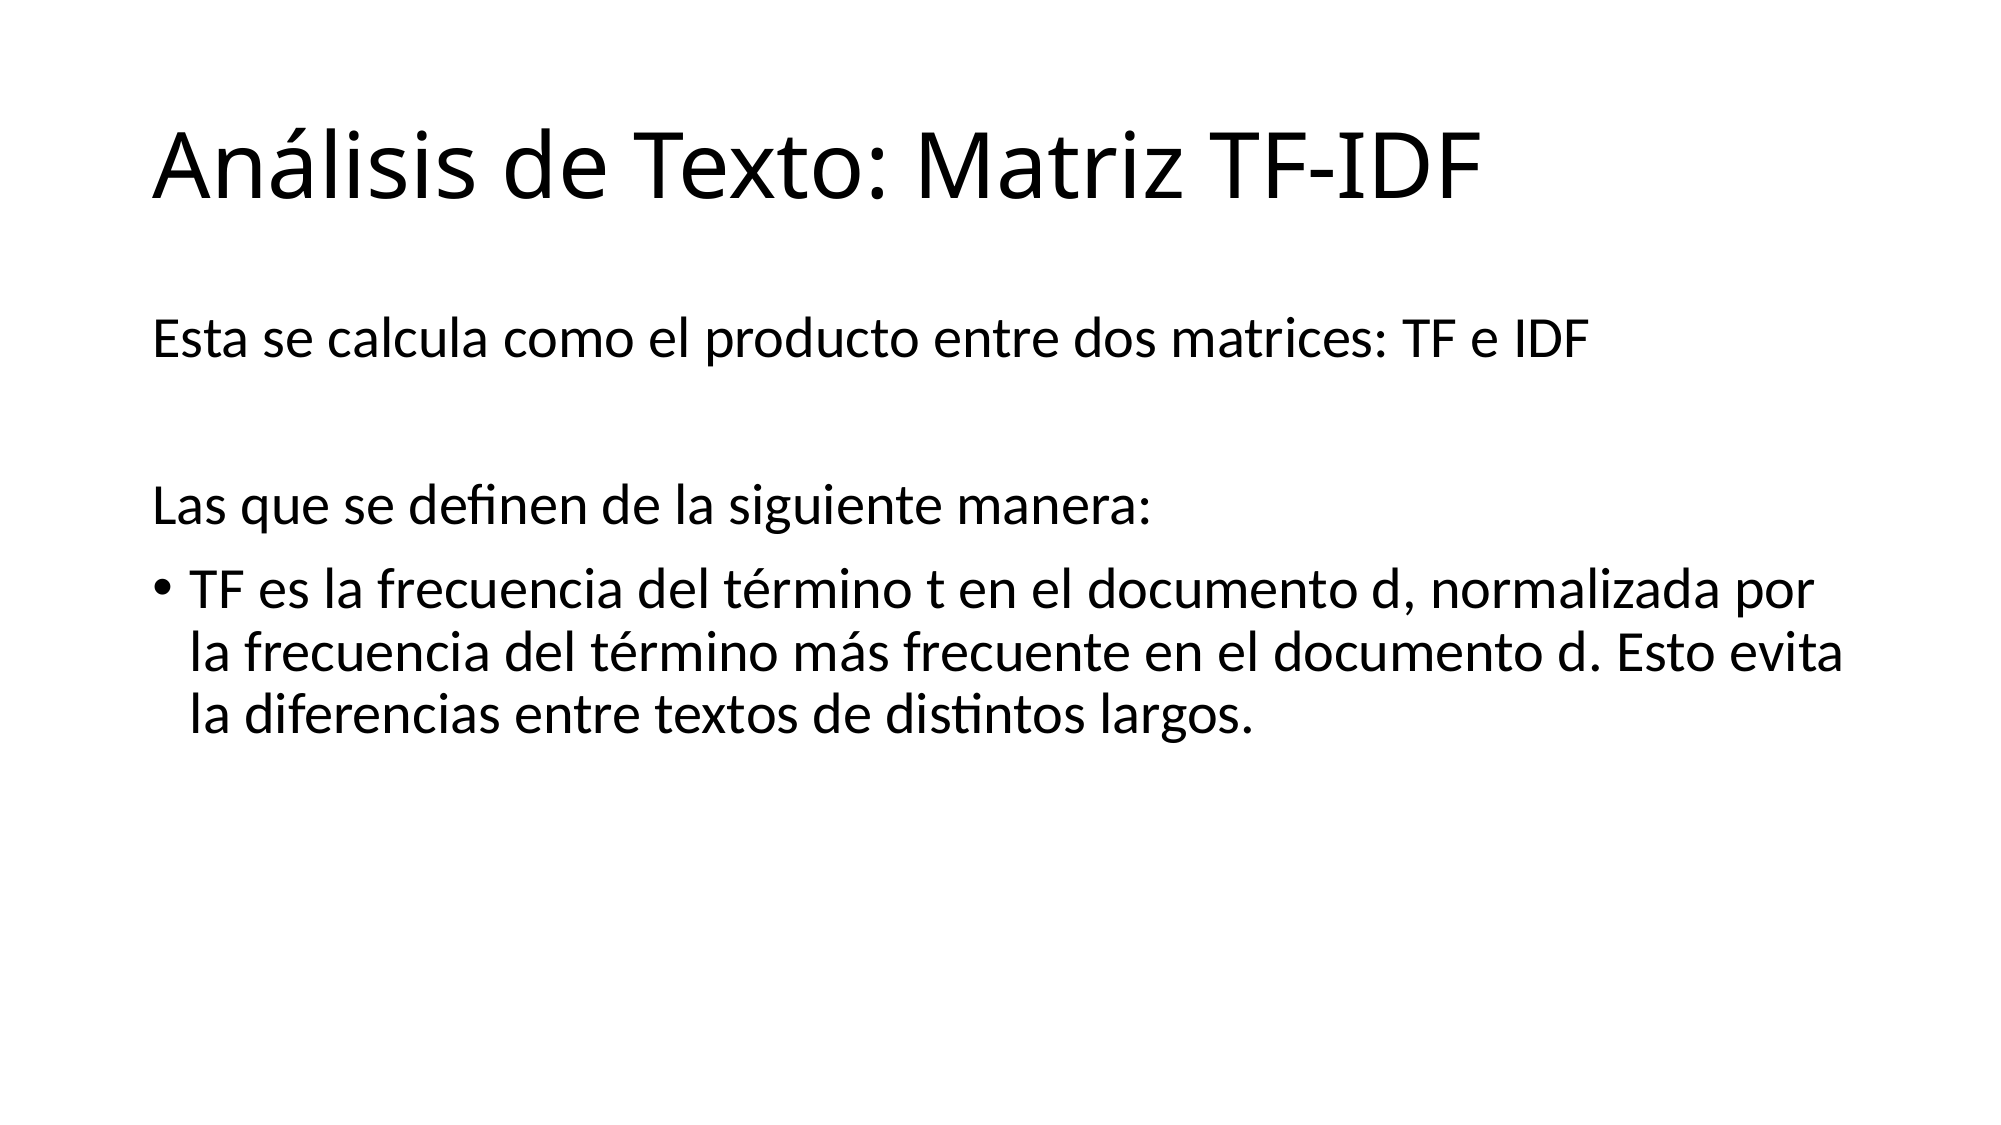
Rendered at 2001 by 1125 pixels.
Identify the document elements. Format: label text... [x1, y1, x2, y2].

title Análisis de Texto: Matriz TF-IDF [137, 59, 1863, 278]
